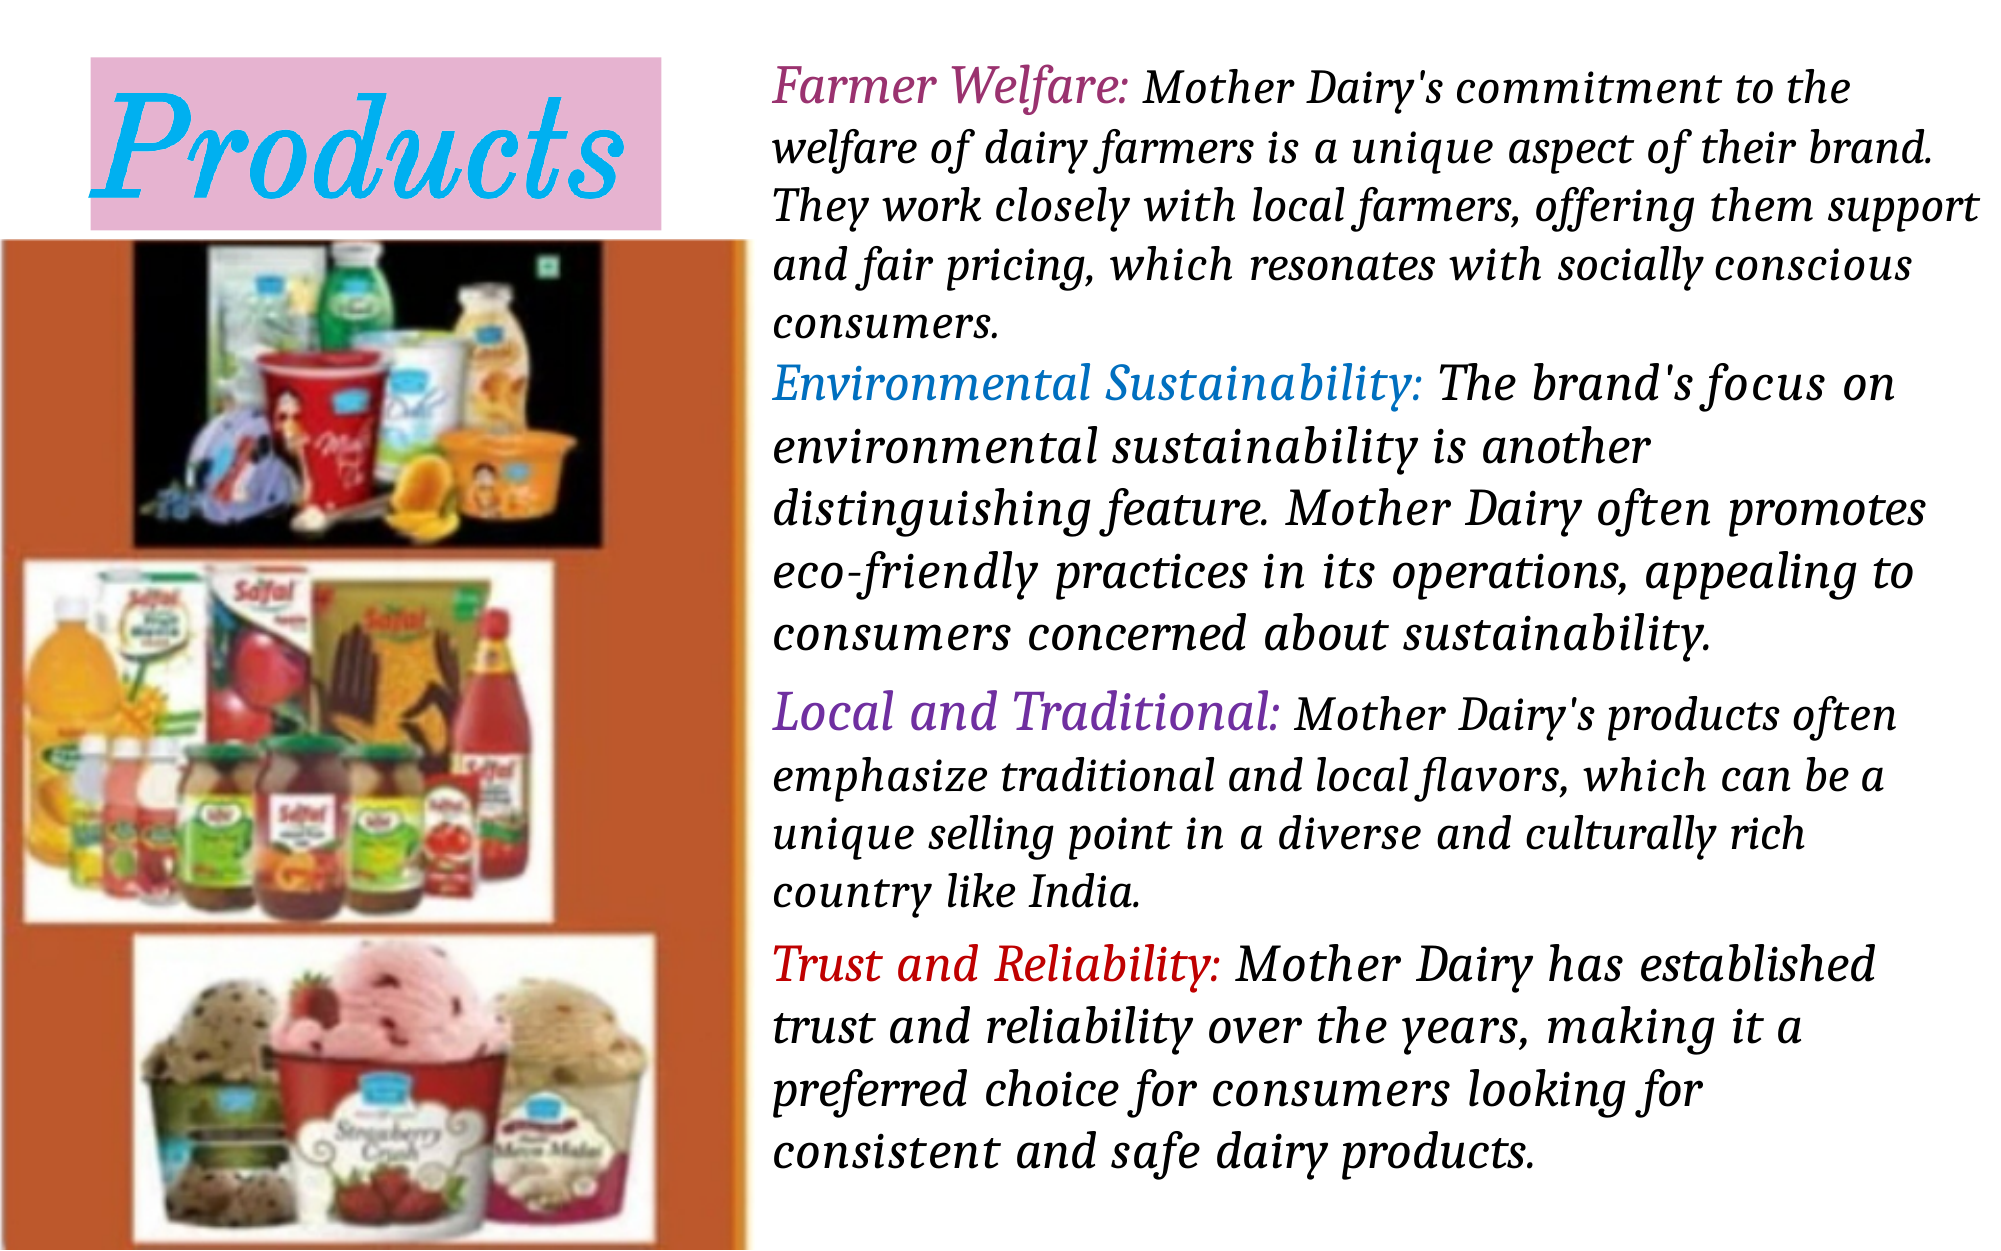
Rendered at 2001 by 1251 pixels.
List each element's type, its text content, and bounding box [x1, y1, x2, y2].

picture [0, 239, 757, 1250]
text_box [88, 57, 662, 231]
text_box Environmental Sustainability: The brand's focus on environmental sustainability is another distinguishing feature. Mother Dairy often promotes eco-friendly practices in its operations, appealing to consumers concerned about sustainability. Local and Traditional: Mother Dairy's products often emphasize traditional and local flavors, which can be a unique selling point in a diverse and culturally rich country like India. Trust and Reliability: Mother Dairy has established trust and reliability over the years, making it a preferred choice for consumers looking for consistent and safe dairy products. [770, 343, 1984, 1180]
title Farmer Welfare: Mother Dairy's commitment to the welfare of dairy farmers is a unique aspect of their brand. They work closely with local farmers, offering them support and fair pricing, which resonates with socially conscious consumers. [770, 45, 1987, 349]
